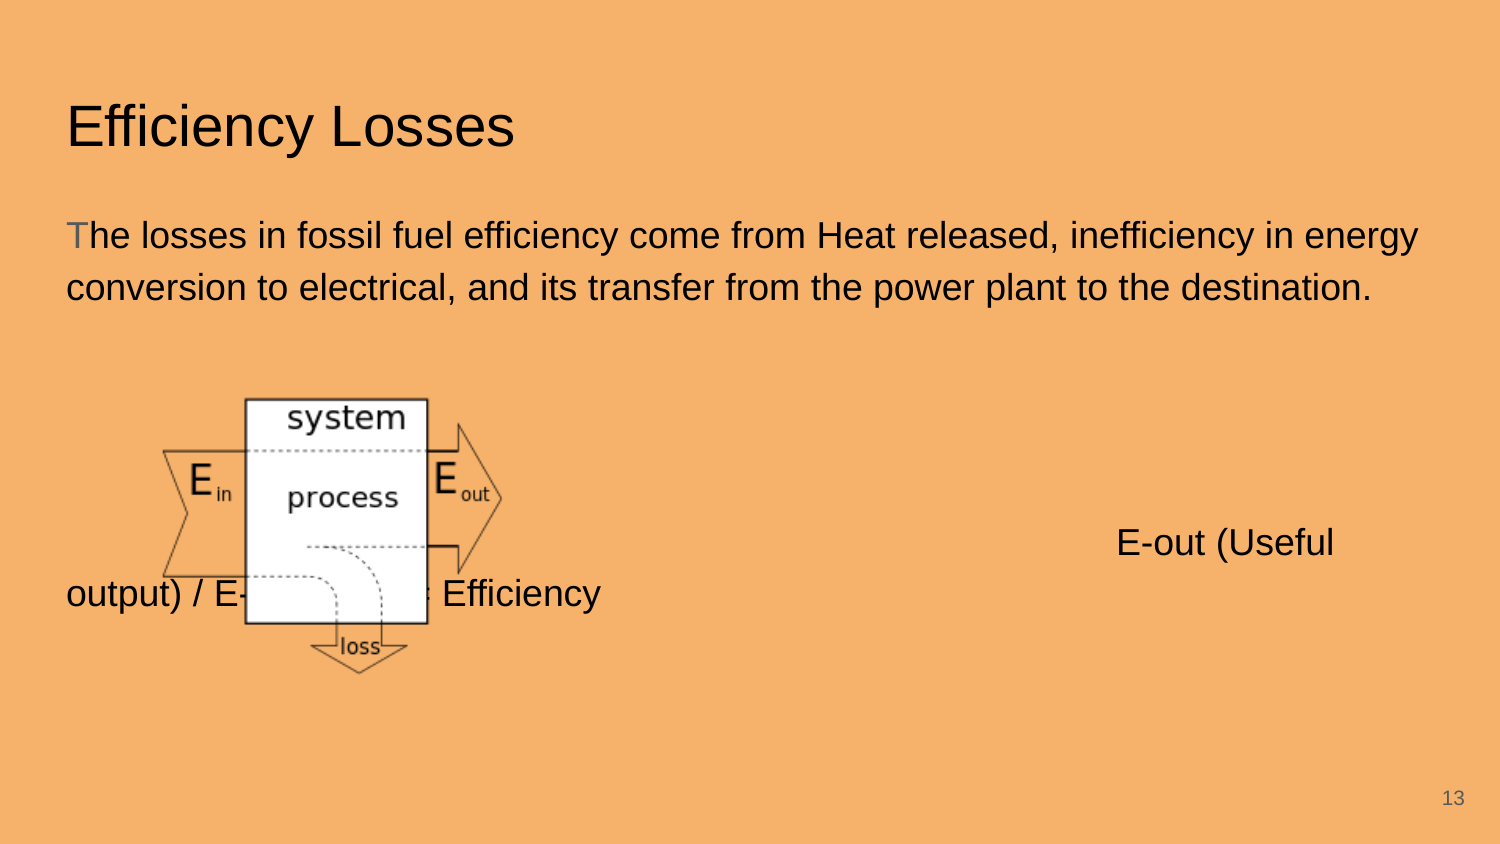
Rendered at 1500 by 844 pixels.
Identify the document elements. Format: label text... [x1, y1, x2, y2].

picture [160, 394, 505, 679]
slide_number ‹#› [1389, 764, 1480, 830]
list The losses in fossil fuel efficiency come from Heat released, inefficiency in energy conversion to electrical, and its transfer from the power plant to the destination. E-out (Useful output) / E-in (Input) = Efficiency [51, 189, 1449, 750]
title Efficiency Losses [51, 72, 1449, 167]
